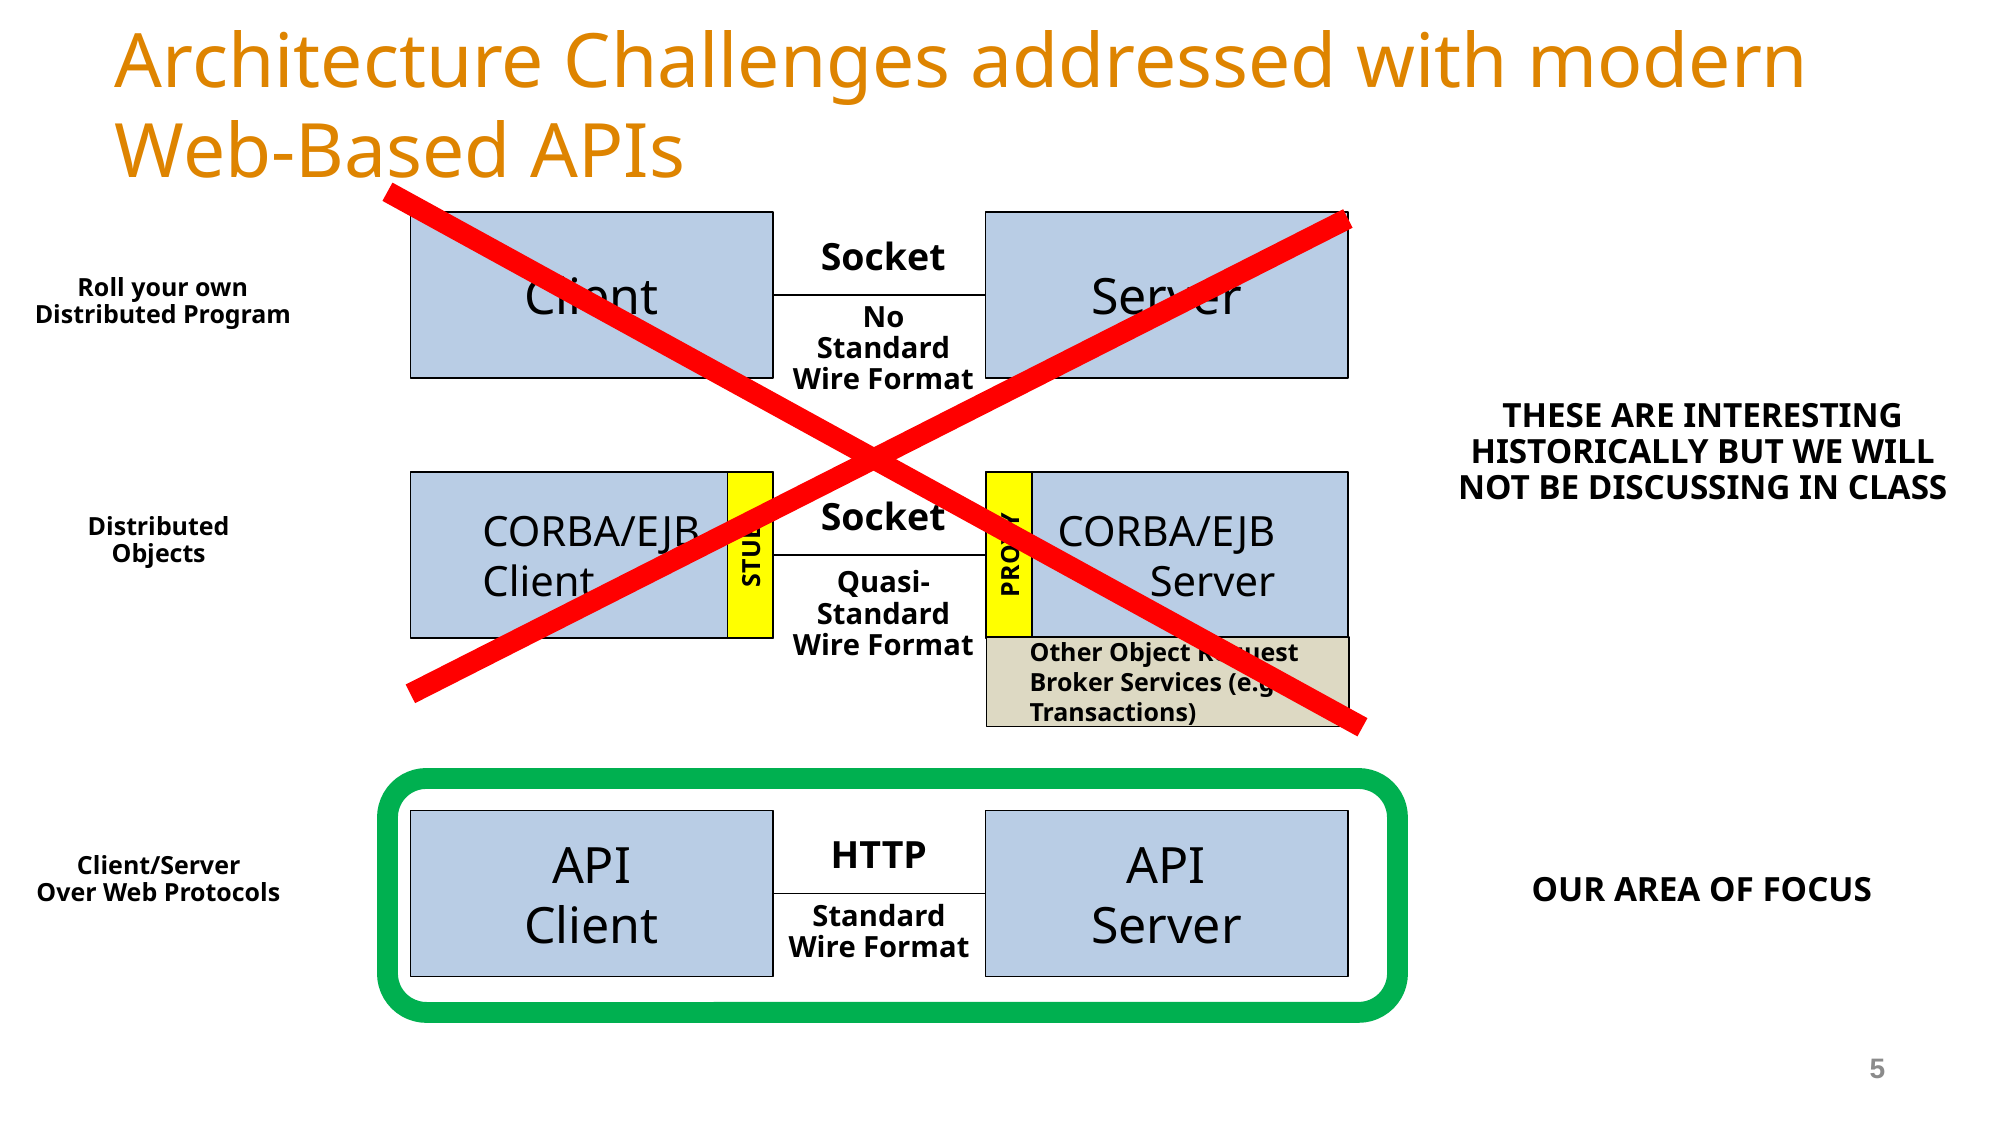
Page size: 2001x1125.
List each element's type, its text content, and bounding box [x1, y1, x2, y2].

text_box THESE ARE INTERESTING HISTORICALLY BUT WE WILL NOT BE DISCUSSING IN CLASS [1419, 391, 1987, 514]
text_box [410, 218, 1349, 694]
text_box OUR AREA OF FOCUS [1418, 864, 1986, 916]
text_box Client/Server Over Web Protocols [21, 845, 296, 914]
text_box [387, 191, 1363, 728]
text_box Distributed Objects [72, 506, 245, 575]
title Architecture Challenges addressed with modern Web-Based APIs [99, 45, 1900, 160]
slide_number 5 [1433, 1039, 1900, 1100]
text_box [385, 776, 1400, 1015]
text_box Roll your own Distributed Program [19, 267, 307, 336]
